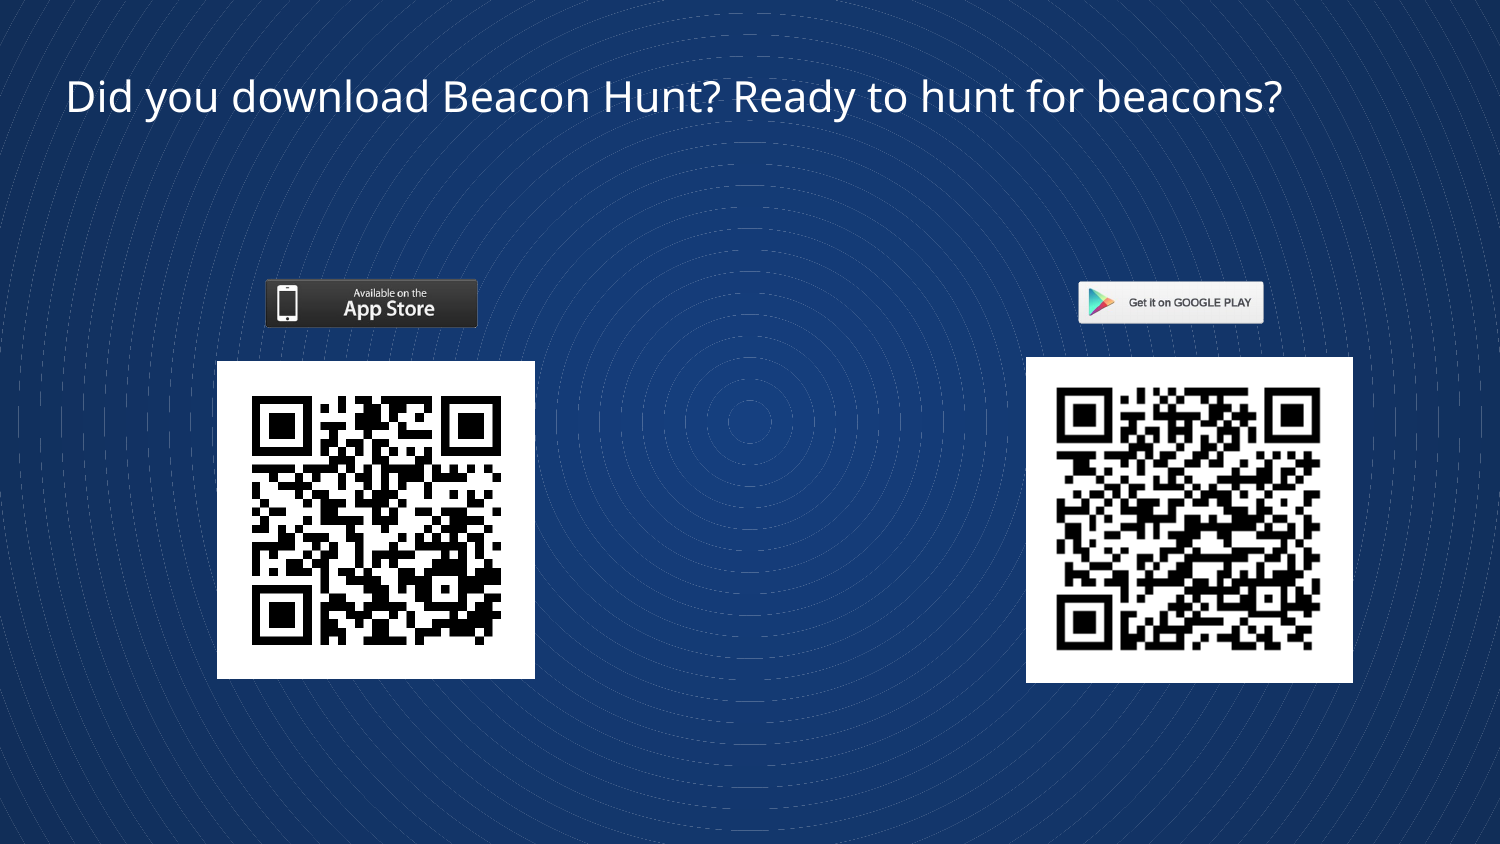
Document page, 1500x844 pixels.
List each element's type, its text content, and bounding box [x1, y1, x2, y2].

picture [1025, 356, 1353, 684]
picture [1078, 281, 1264, 325]
title Did you download Beacon Hunt? Ready to hunt for beacons? [53, 64, 1386, 132]
picture [217, 361, 535, 679]
picture [265, 278, 478, 328]
